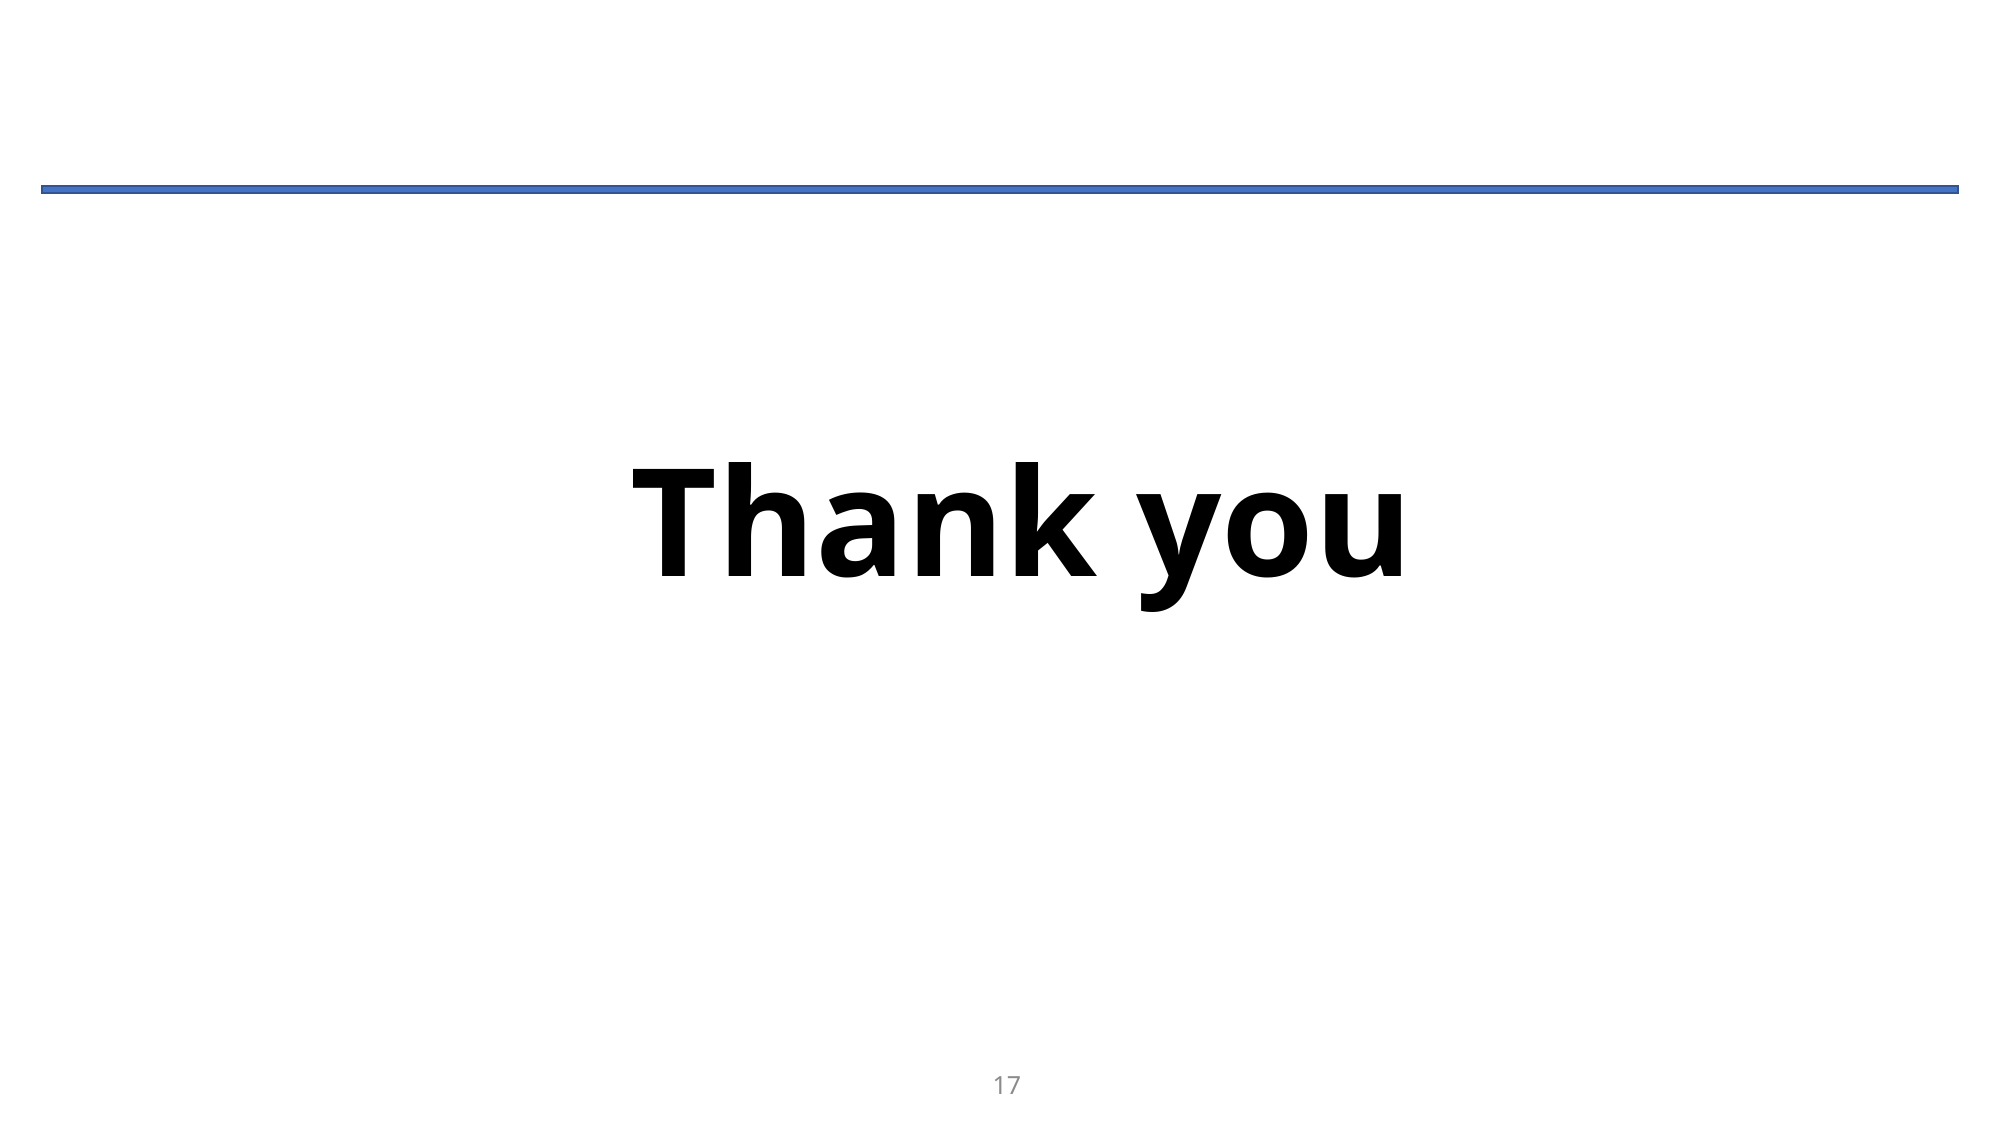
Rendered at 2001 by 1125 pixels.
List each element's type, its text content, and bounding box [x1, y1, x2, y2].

slide_number 17 [963, 1056, 1037, 1117]
text_box Thank you [272, 266, 1773, 790]
